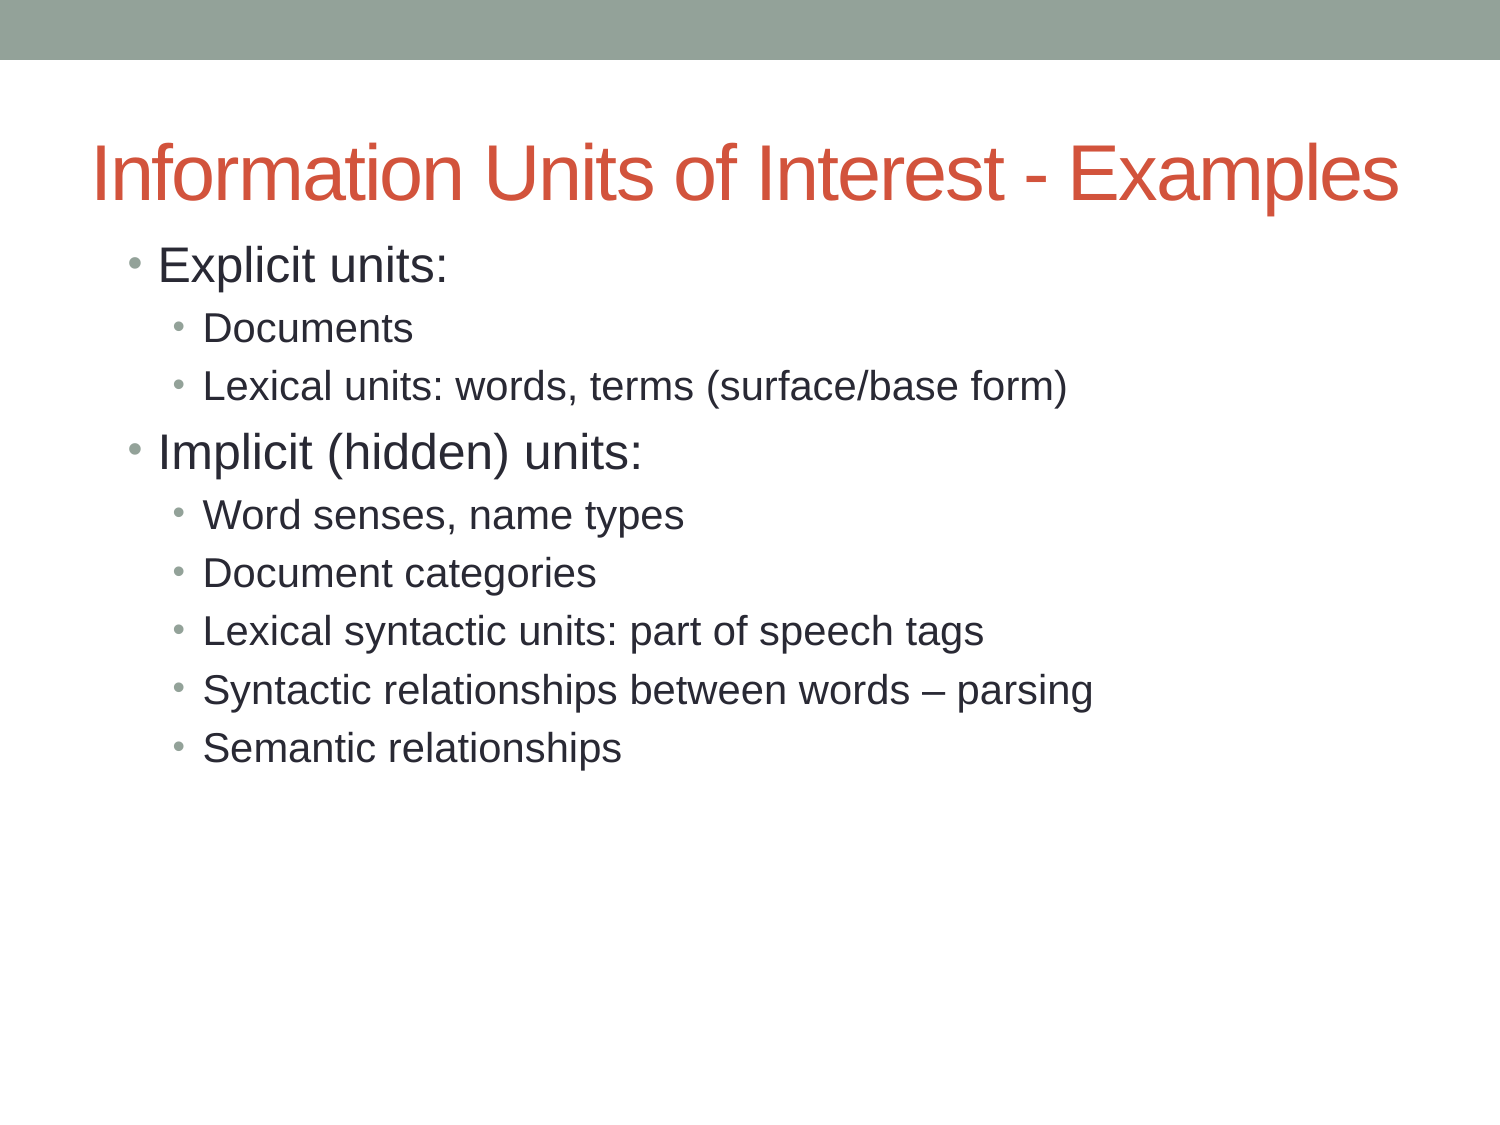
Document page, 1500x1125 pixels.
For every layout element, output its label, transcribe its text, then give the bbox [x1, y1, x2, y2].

list Explicit units: Documents Lexical units: words, terms (surface/base form) Implicit (hidden) units: Word senses, name types Document categories Lexical syntactic units: part of speech tags Syntactic relationships between words – parsing Semantic relationships [112, 224, 1425, 1025]
title Information Units of Interest - Examples [75, 87, 1425, 250]
